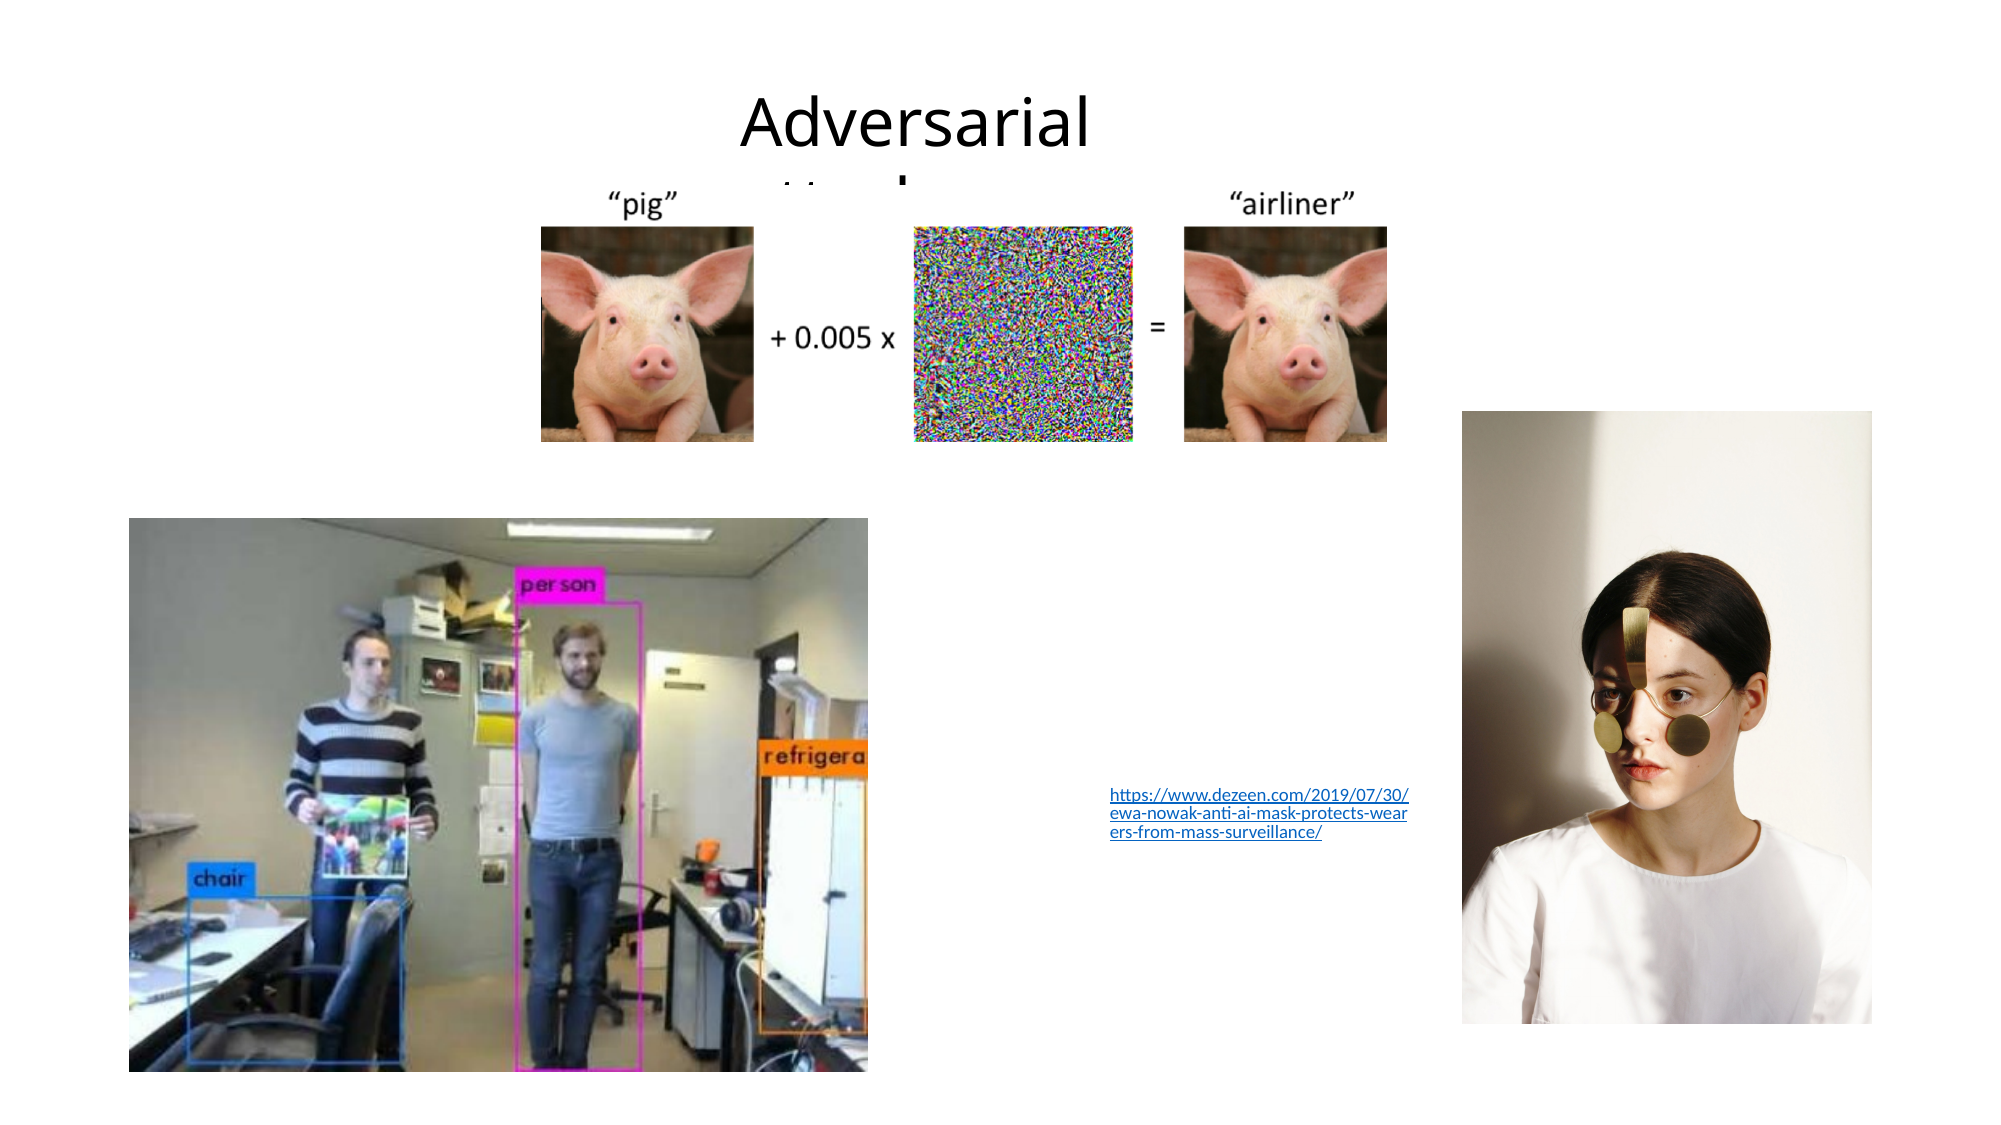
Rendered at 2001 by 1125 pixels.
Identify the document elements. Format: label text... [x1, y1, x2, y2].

picture [1462, 411, 1872, 1024]
text_box https://www.dezeen.com/2019/07/30/ewa-nowak-anti-ai-mask-protects-wearers-from-mass-surveillance/ [1094, 774, 1425, 813]
picture [541, 185, 1388, 442]
text_box Adversarial attacks [725, 72, 1338, 185]
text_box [128, 518, 869, 1073]
